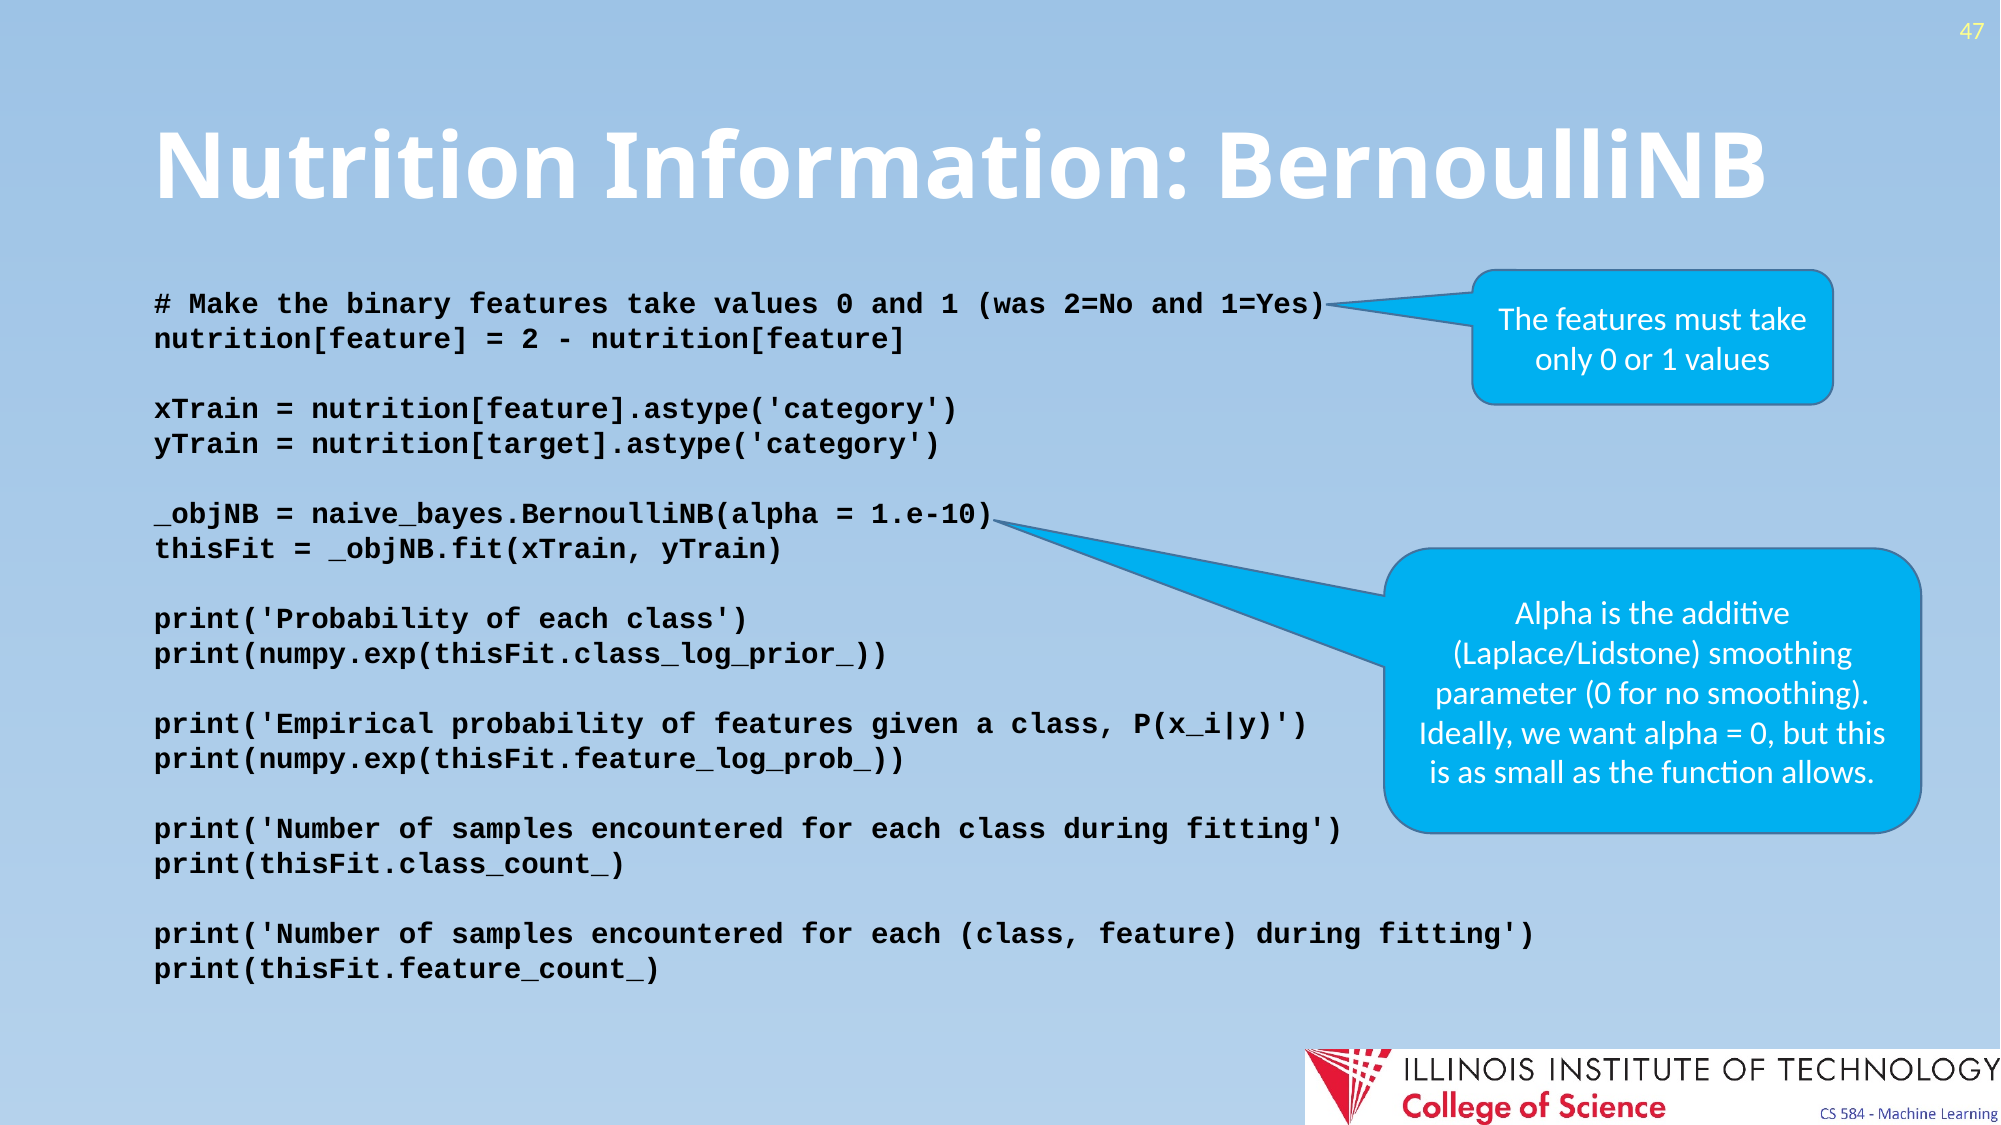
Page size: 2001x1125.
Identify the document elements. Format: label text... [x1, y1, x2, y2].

slide_number 47 [1550, 0, 2000, 60]
list # Make the binary features take values 0 and 1 (was 2=No and 1=Yes) nutrition[feature] = 2 - nutrition[feature] xTrain = nutrition[feature].astype('category') yTrain = nutrition[target].astype('category') _objNB = naive_bayes.BernoulliNB(alpha = 1.e-10) thisFit = _objNB.fit(xTrain, yTrain) print('Probability of each class') print(numpy.exp(thisFit.class_log_prior_)) print('Empirical probability of features given a class, P(x_i|y)') print(numpy.exp(thisFit.feature_log_prob_)) print('Number of samples encountered for each class during fitting') print(thisFit.class_count_) print('Number of samples encountered for each (class, feature) during fitting') print(thisFit.feature_count_) [139, 277, 1864, 1014]
title Nutrition Information: BernoulliNB [137, 59, 1863, 278]
picture [1305, 1049, 2000, 1125]
text_box Alpha is the additive (Laplace/Lidstone) smoothing parameter (0 for no smoothing). Ideally, we want alpha = 0, but this is as small as the function allows. [993, 519, 1923, 835]
text_box The features must take only 0 or 1 values [1325, 268, 1835, 406]
